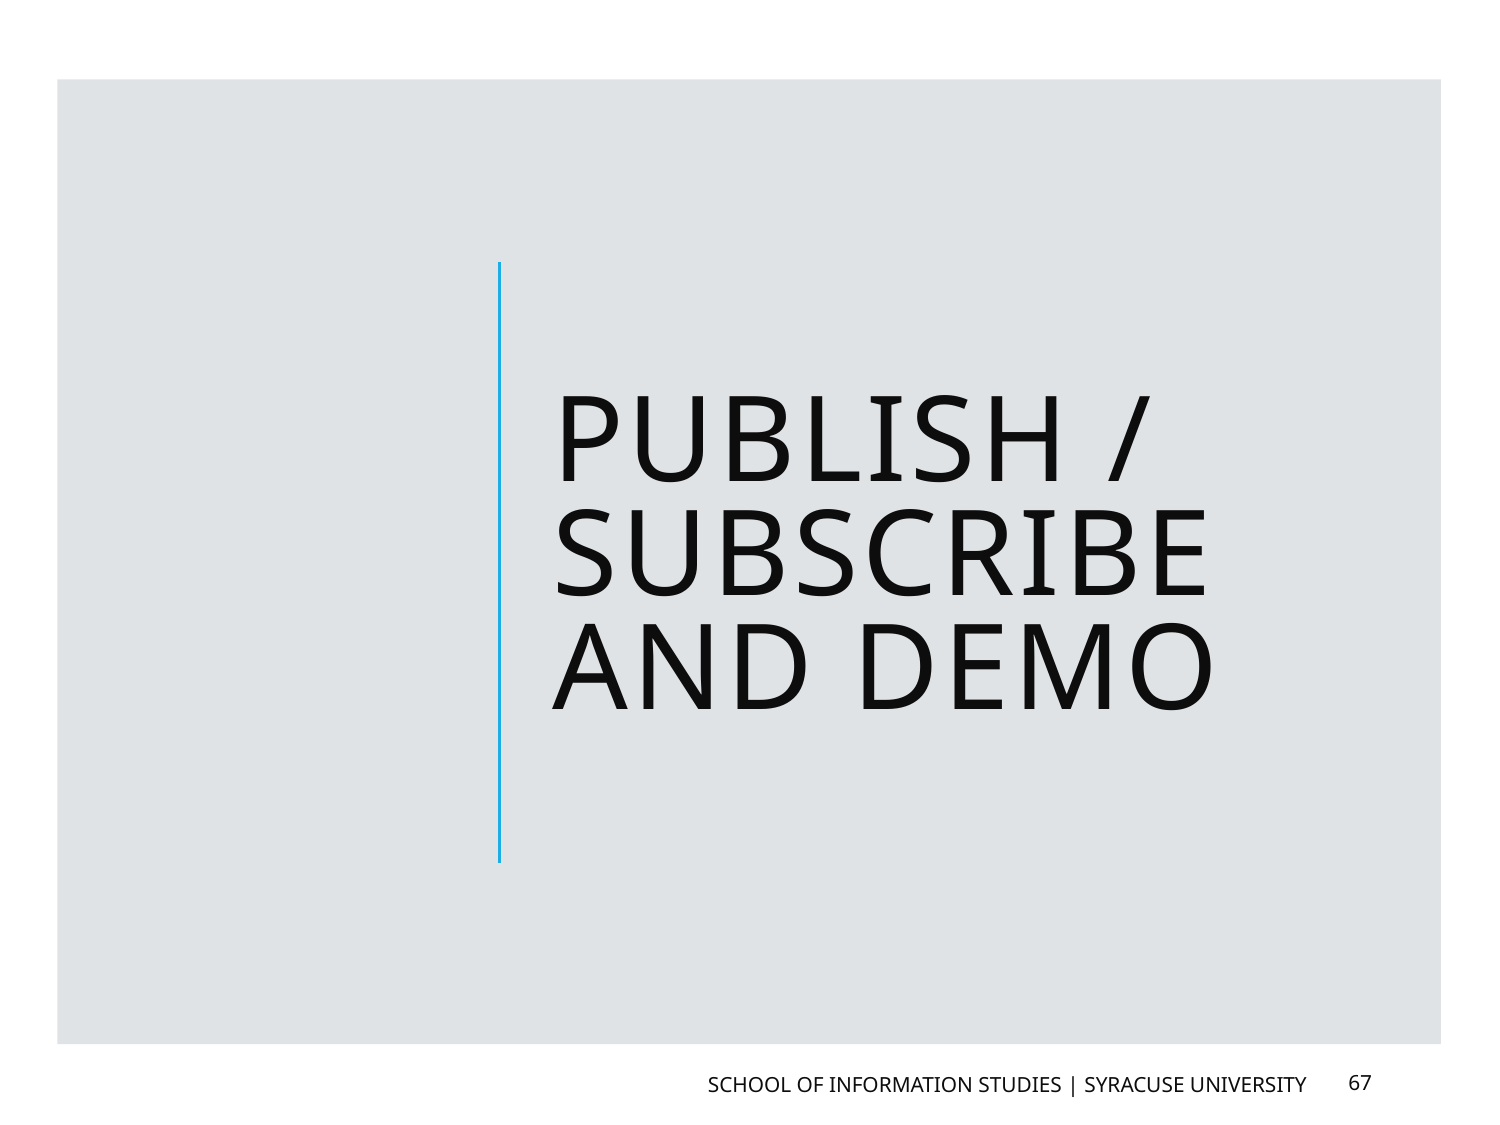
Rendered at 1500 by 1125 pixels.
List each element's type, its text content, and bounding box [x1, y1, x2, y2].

slide_number 67 [1333, 1061, 1454, 1107]
text_box [0, 0, 1500, 1125]
title Publish / subscribe and Demo [537, 132, 1401, 991]
footer School of Information Studies | Syracuse University [595, 1061, 1322, 1107]
text_box [56, 78, 1442, 1045]
